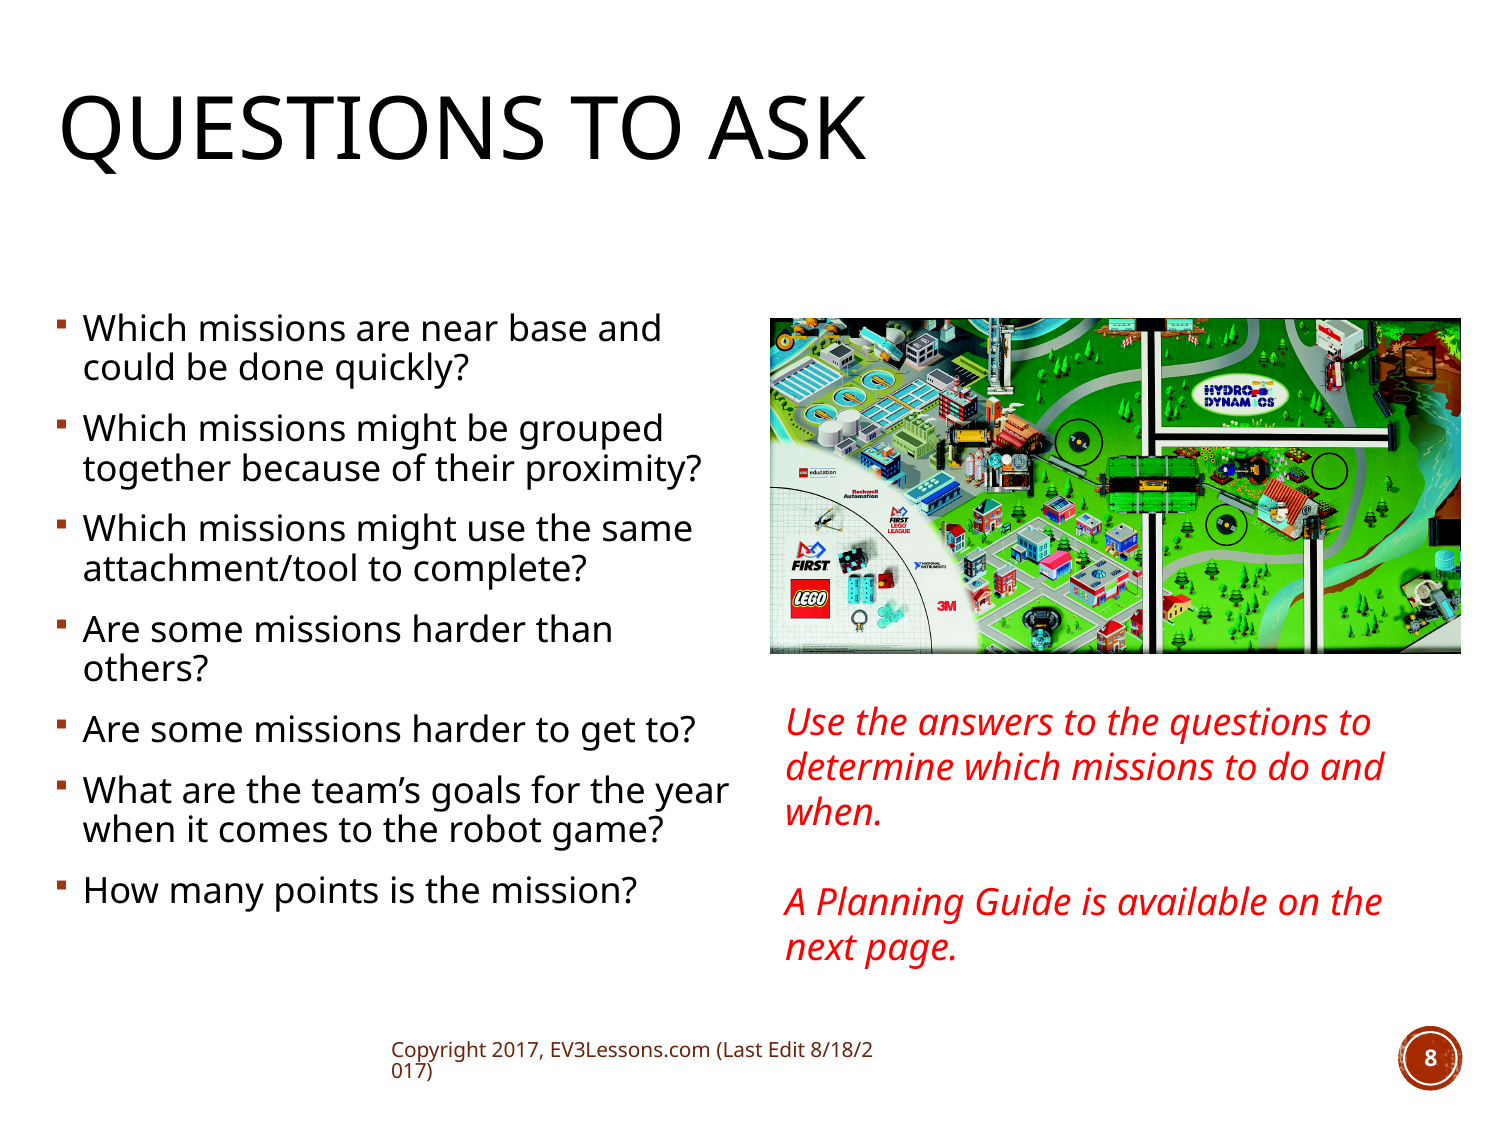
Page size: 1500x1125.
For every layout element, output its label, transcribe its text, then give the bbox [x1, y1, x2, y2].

title Questions to Ask [42, 48, 1443, 216]
list Which missions are near base and could be done quickly? Which missions might be grouped together because of their proximity? Which missions might use the same attachment/tool to complete? Are some missions harder than others? Are some missions harder to get to? What are the team’s goals for the year when it comes to the robot game? How many points is the mission? [39, 302, 750, 963]
text_box Use the answers to the questions to determine which missions to do and when. A Planning Guide is available on the next page. [770, 690, 1445, 976]
slide_number 8 [1391, 1028, 1471, 1089]
picture [770, 318, 1461, 654]
footer Copyright 2017, EV3Lessons.com (Last Edit 8/18/2017) [376, 1012, 891, 1089]
